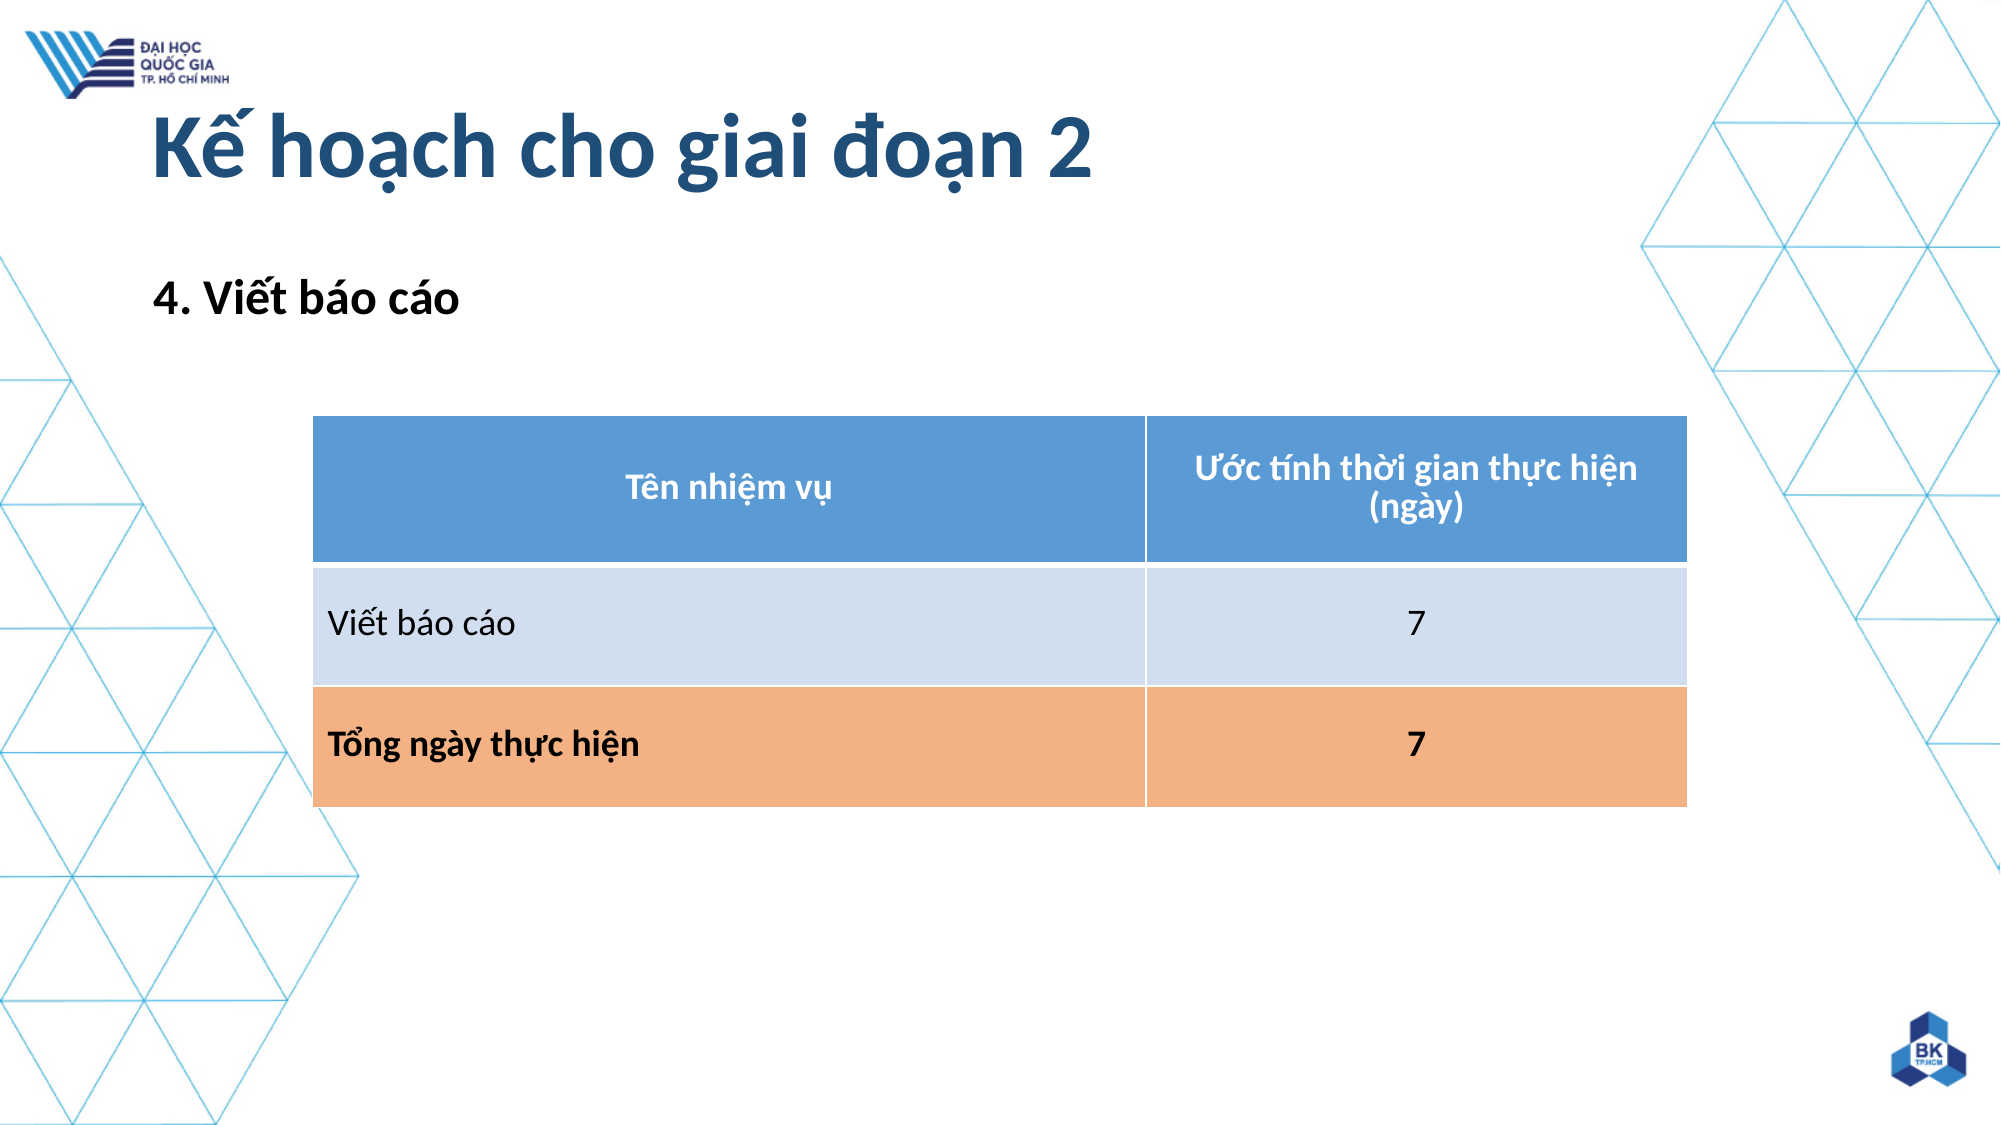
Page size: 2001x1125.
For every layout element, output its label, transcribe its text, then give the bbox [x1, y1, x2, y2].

table_cell 7 [1147, 568, 1687, 685]
table_cell Tổng ngày thực hiện [313, 687, 1145, 807]
text_box 4. Viết báo cáo [139, 257, 476, 332]
title Kế hoạch cho giai đoạn 2 [137, 39, 1863, 258]
table_cell Viết báo cáo [313, 568, 1145, 685]
table_header Ước tính thời gian thực hiện (ngày) [1147, 416, 1687, 562]
table_cell 7 [1147, 687, 1687, 807]
picture [0, 0, 2001, 1125]
table_header Tên nhiệm vụ [313, 416, 1145, 562]
